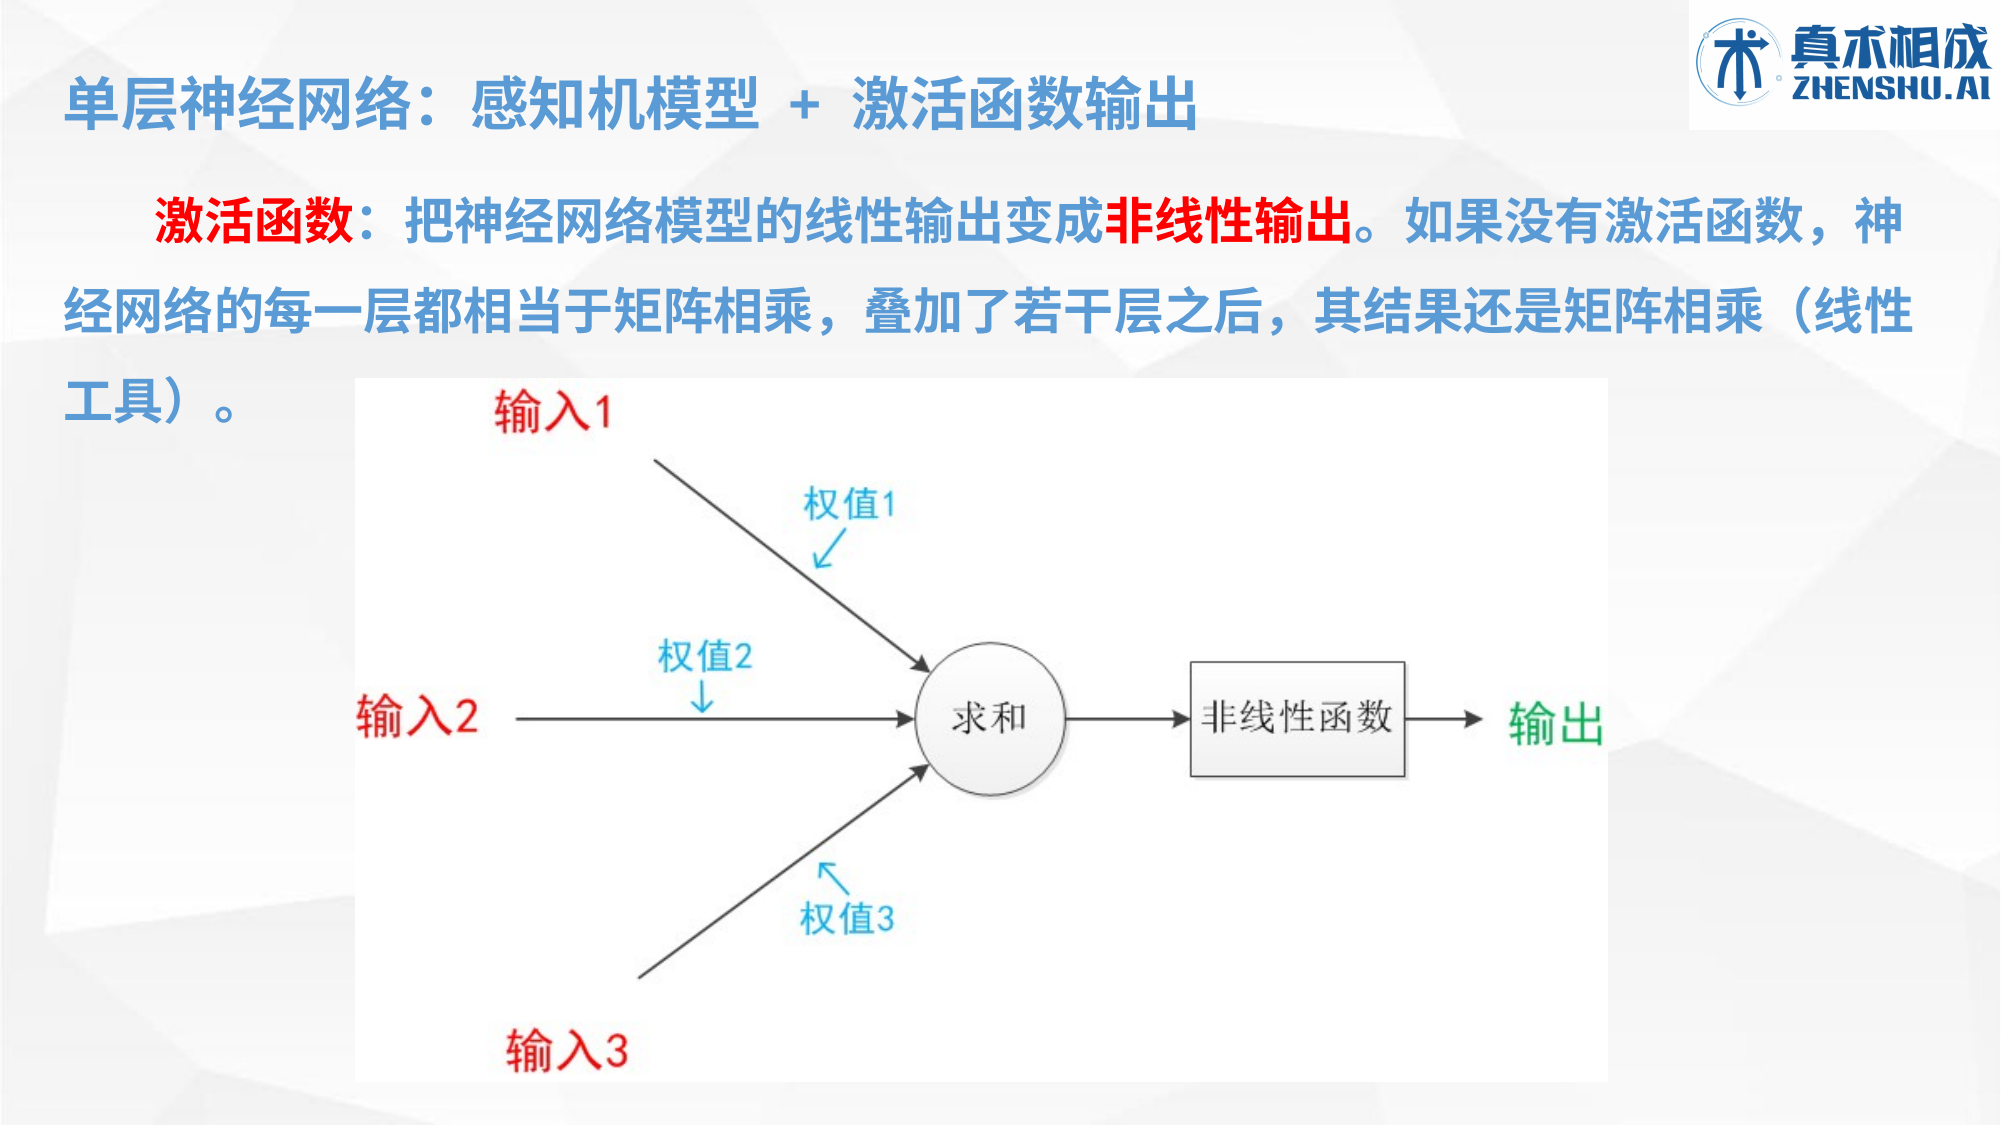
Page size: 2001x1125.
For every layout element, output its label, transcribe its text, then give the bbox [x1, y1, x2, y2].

picture [0, 0, 2001, 1125]
text_box 激活函数：把神经网络模型的线性输出变成非线性输出。如果没有激活函数，神经网络的每一层都相当于矩阵相乘，叠加了若干层之后，其结果还是矩阵相乘（线性工具）。 [49, 152, 1952, 438]
text_box 单层神经网络：感知机模型 + 激活函数输出 [48, 59, 1356, 145]
